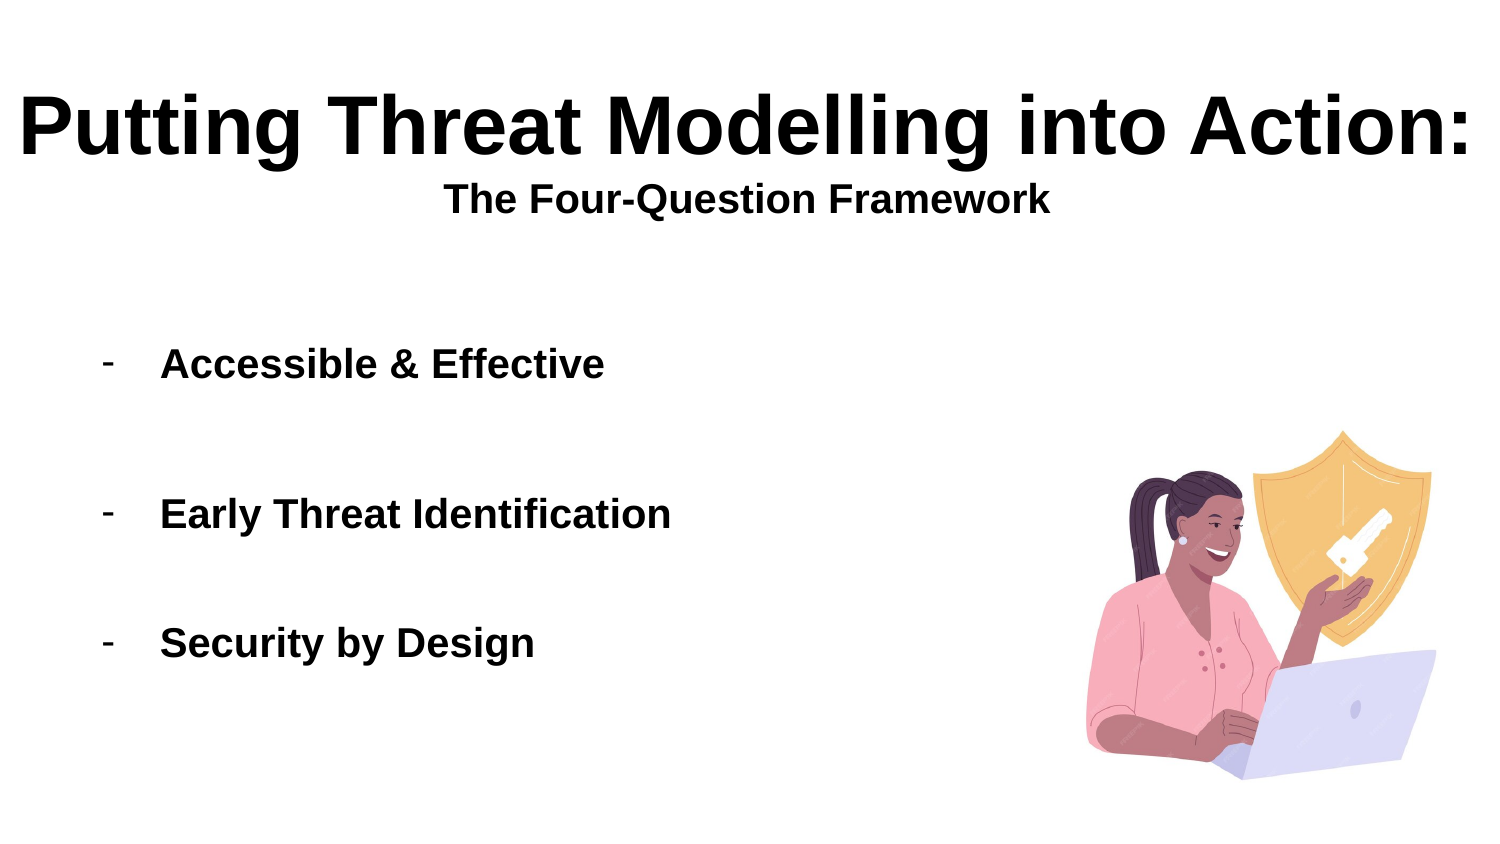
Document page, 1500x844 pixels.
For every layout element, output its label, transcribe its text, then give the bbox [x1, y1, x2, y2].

picture [1022, 365, 1500, 844]
text_box Accessible & Effective Early Threat Identification Security by Design [69, 271, 1463, 802]
text_box Putting Threat Modelling into Action: The Four-Question Framework [0, 0, 1500, 323]
